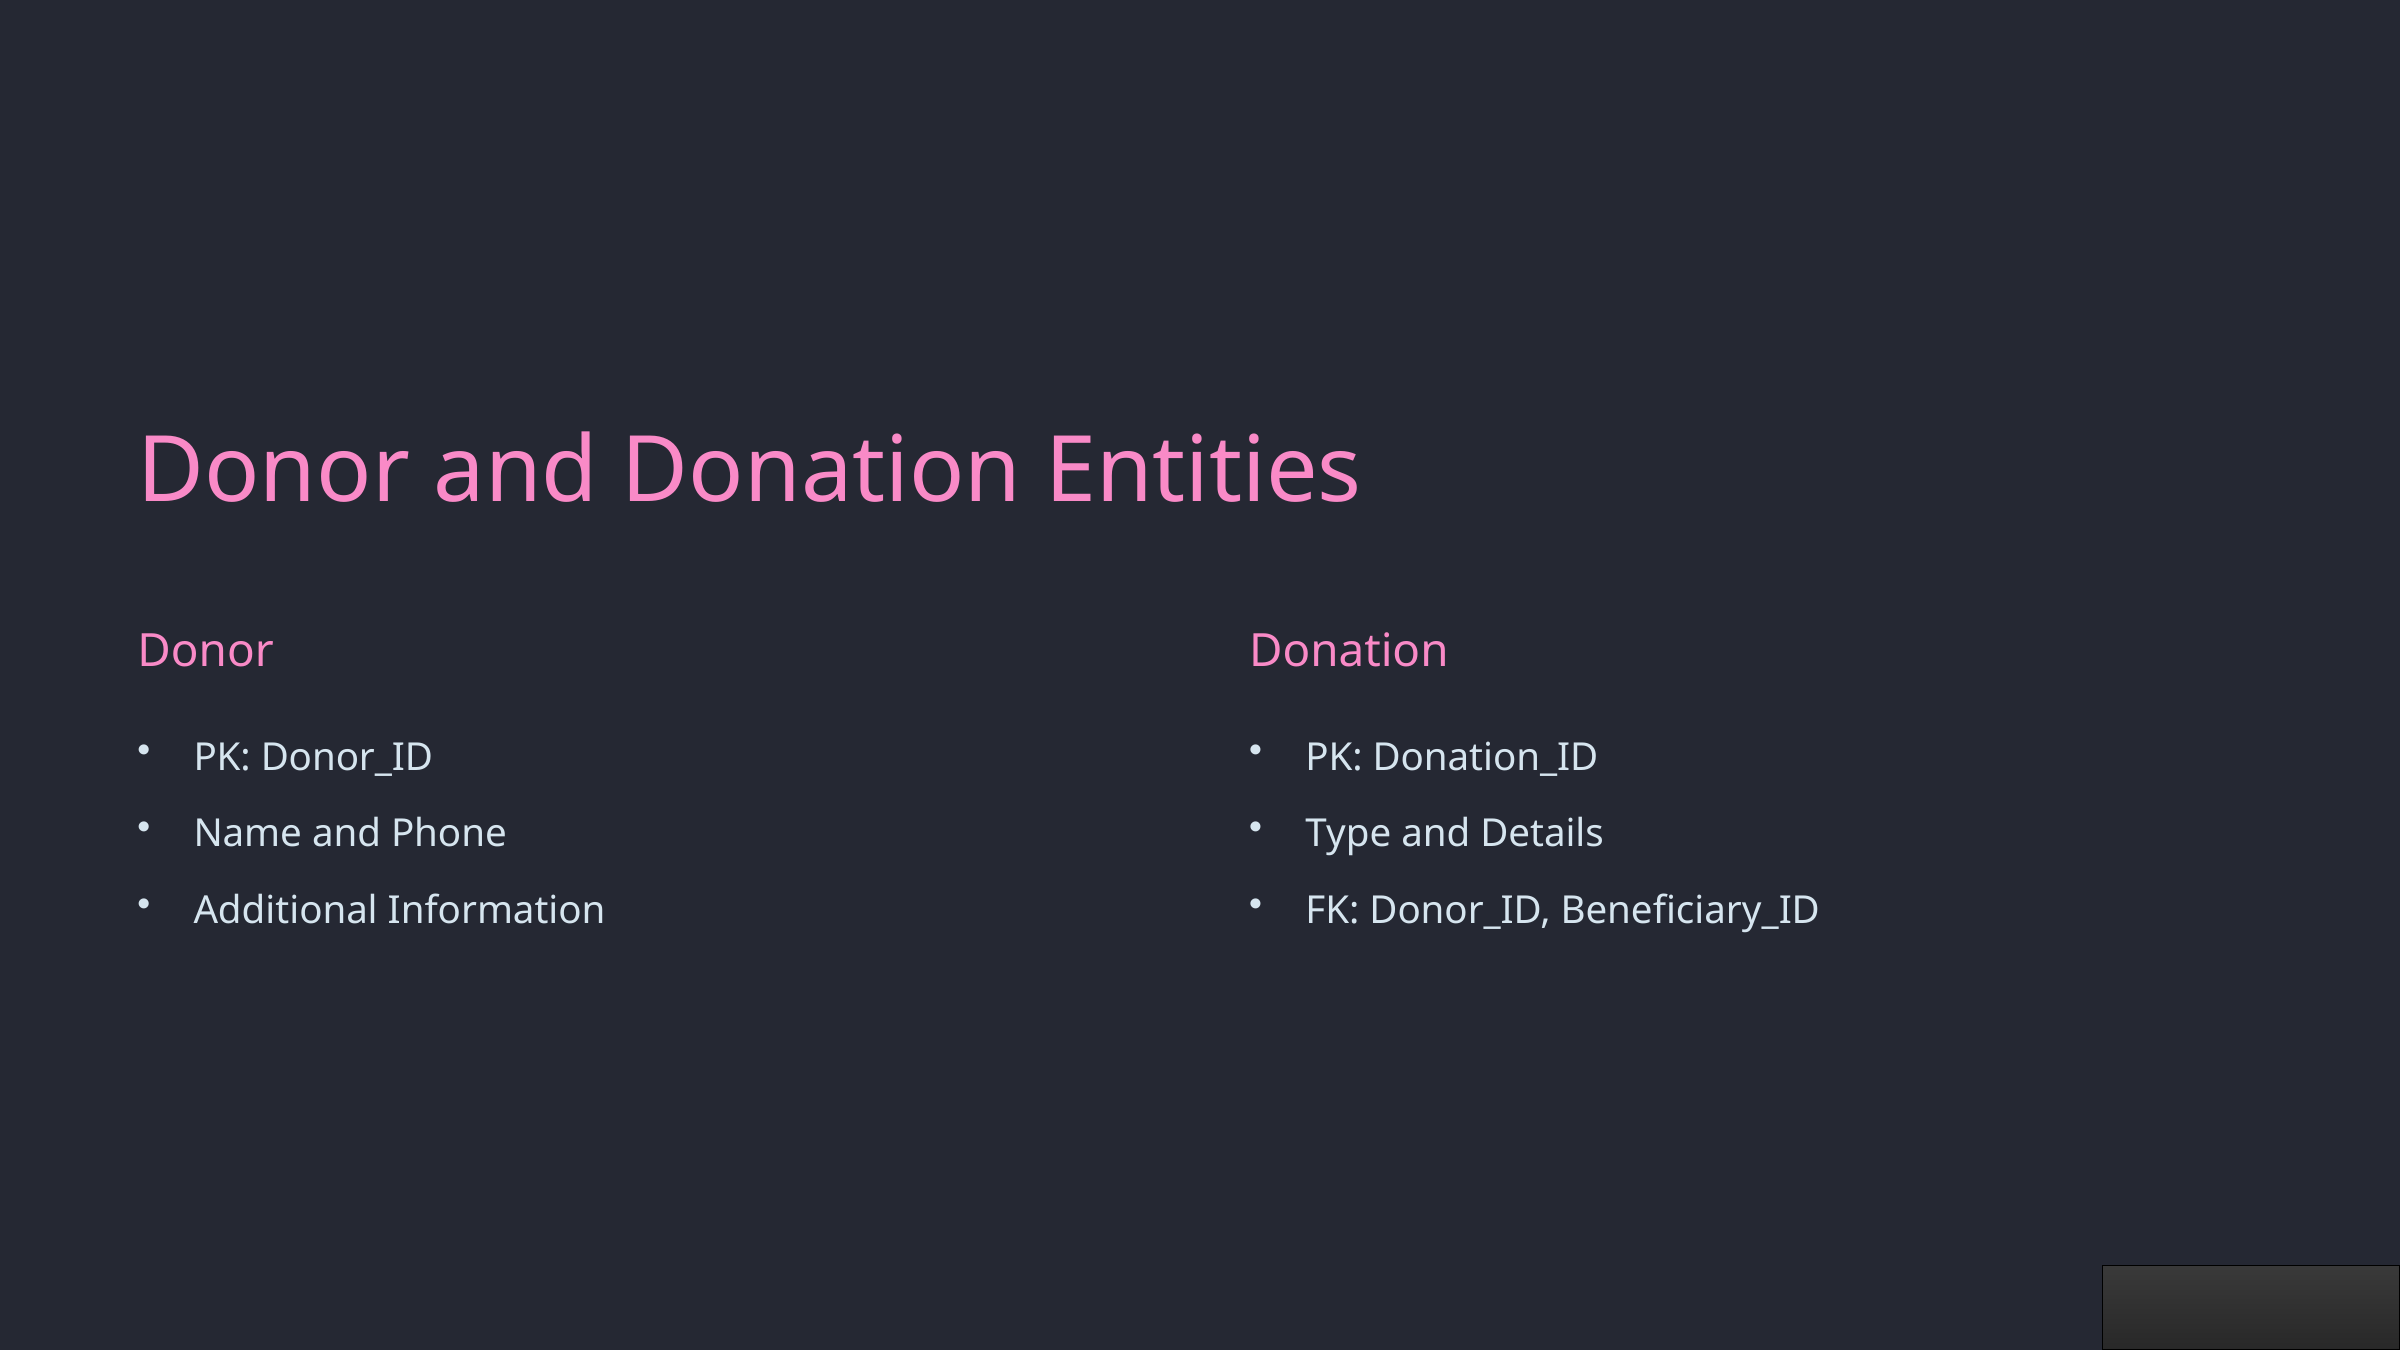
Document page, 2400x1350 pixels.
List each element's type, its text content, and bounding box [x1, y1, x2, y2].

text_box Name and Phone [137, 791, 1152, 855]
text_box FK: Donor_ID, Beneficiary_ID [1249, 868, 2264, 932]
text_box Type and Details [1249, 791, 2264, 855]
text_box Additional Information [137, 868, 1152, 932]
text_box PK: Donor_ID [137, 715, 1152, 779]
text_box Donor [137, 618, 600, 677]
text_box Donation [1249, 618, 1712, 677]
text_box [2102, 1265, 2400, 1350]
text_box PK: Donation_ID [1249, 715, 2264, 779]
text_box Donor and Donation Entities [137, 404, 1371, 521]
